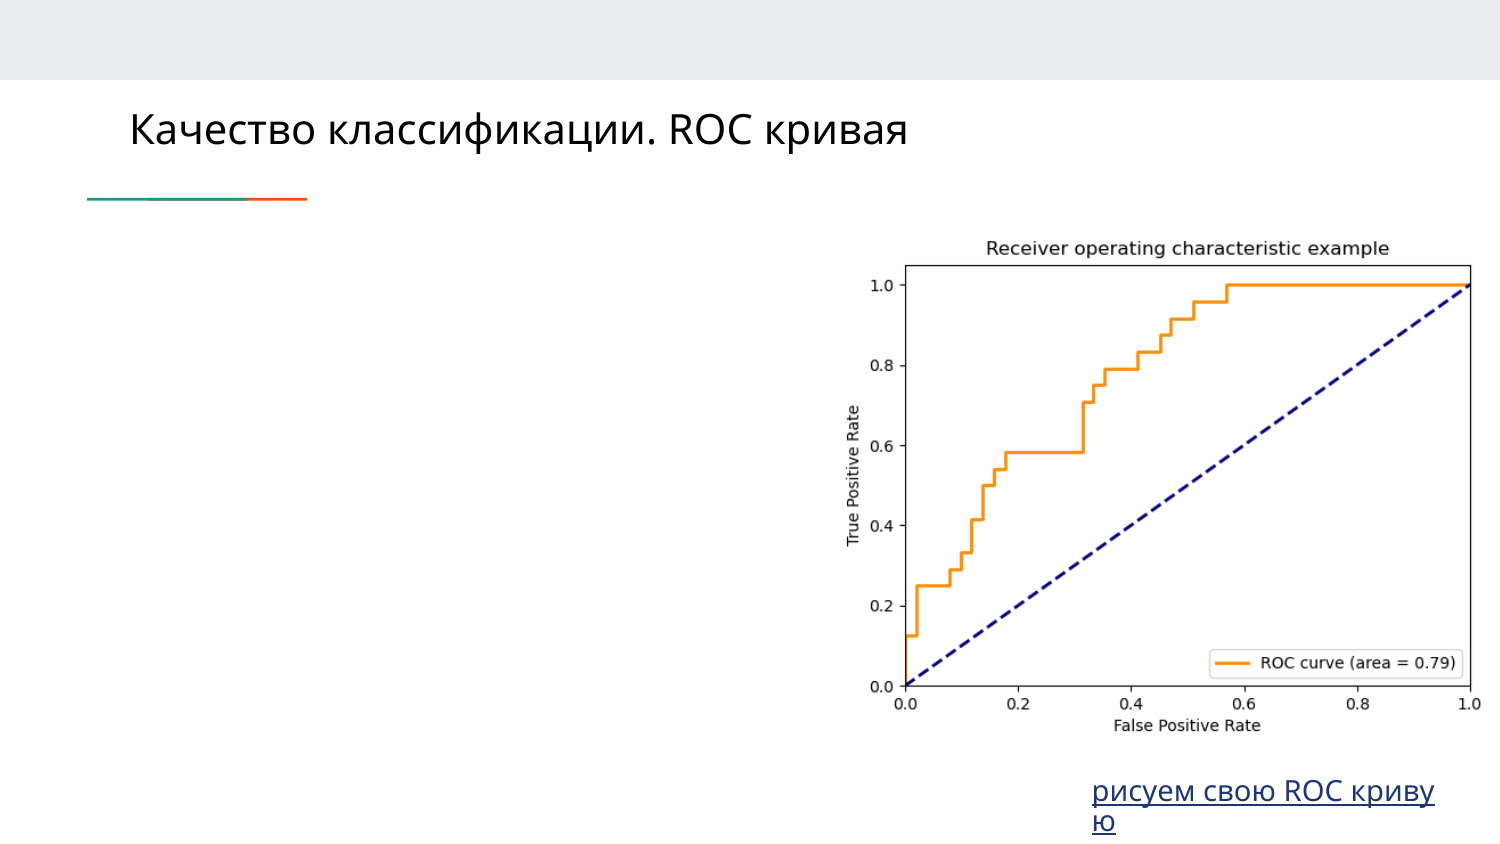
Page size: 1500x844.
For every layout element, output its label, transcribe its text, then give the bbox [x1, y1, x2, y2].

title Качество классификации. ROC кривая [114, 87, 1500, 176]
text_box рисуем свою ROC кривую [1076, 757, 1469, 828]
picture [835, 224, 1500, 747]
